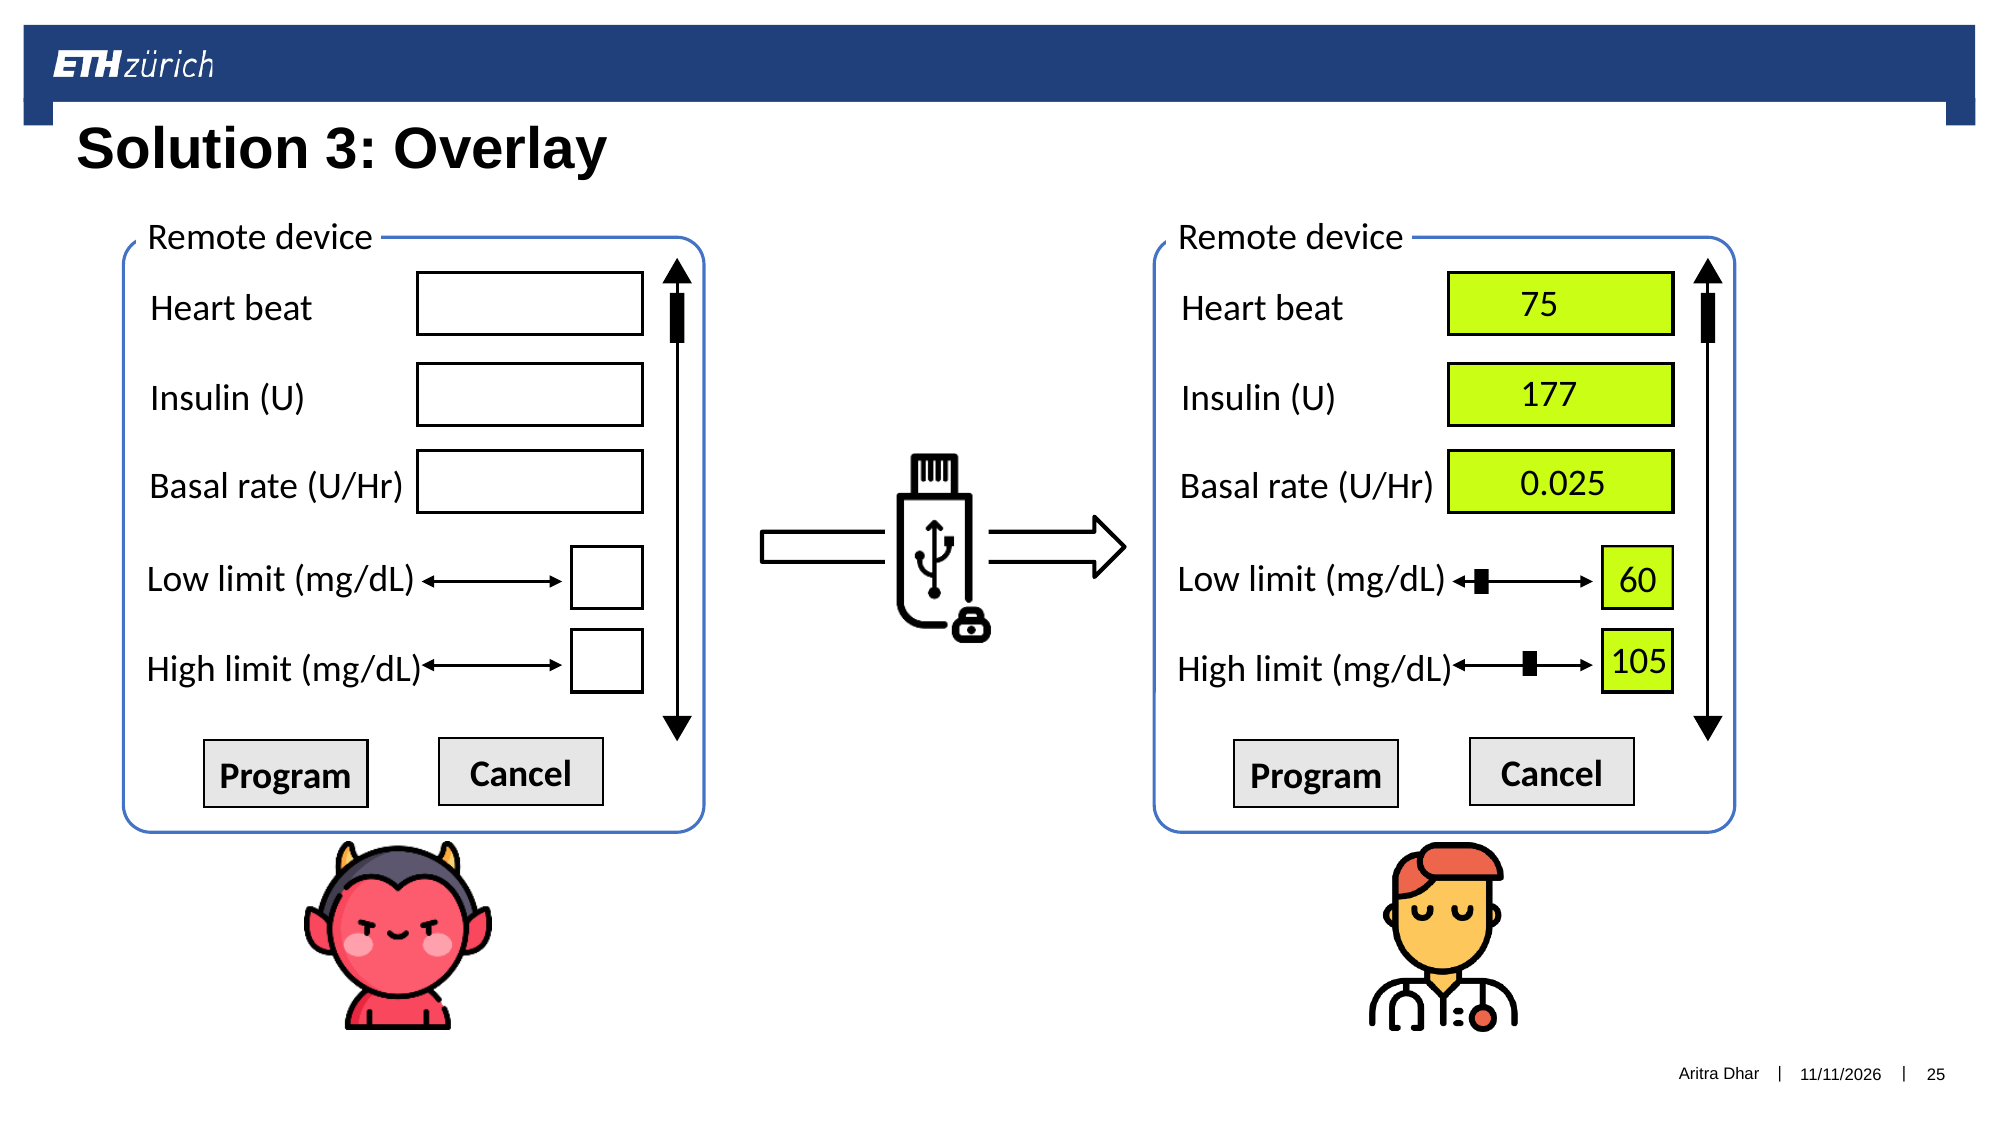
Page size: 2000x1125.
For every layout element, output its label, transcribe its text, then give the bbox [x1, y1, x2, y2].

text_box [997, 514, 1127, 579]
title Solution 3: Overlay [53, 101, 1946, 262]
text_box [1153, 204, 1736, 1032]
footer Aritra Dhar [999, 1034, 1760, 1111]
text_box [884, 452, 993, 666]
slide_number 25 [1906, 1034, 1966, 1112]
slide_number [1790, 1034, 1892, 1112]
picture [304, 841, 493, 1030]
text_box [759, 529, 879, 564]
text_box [123, 204, 705, 833]
